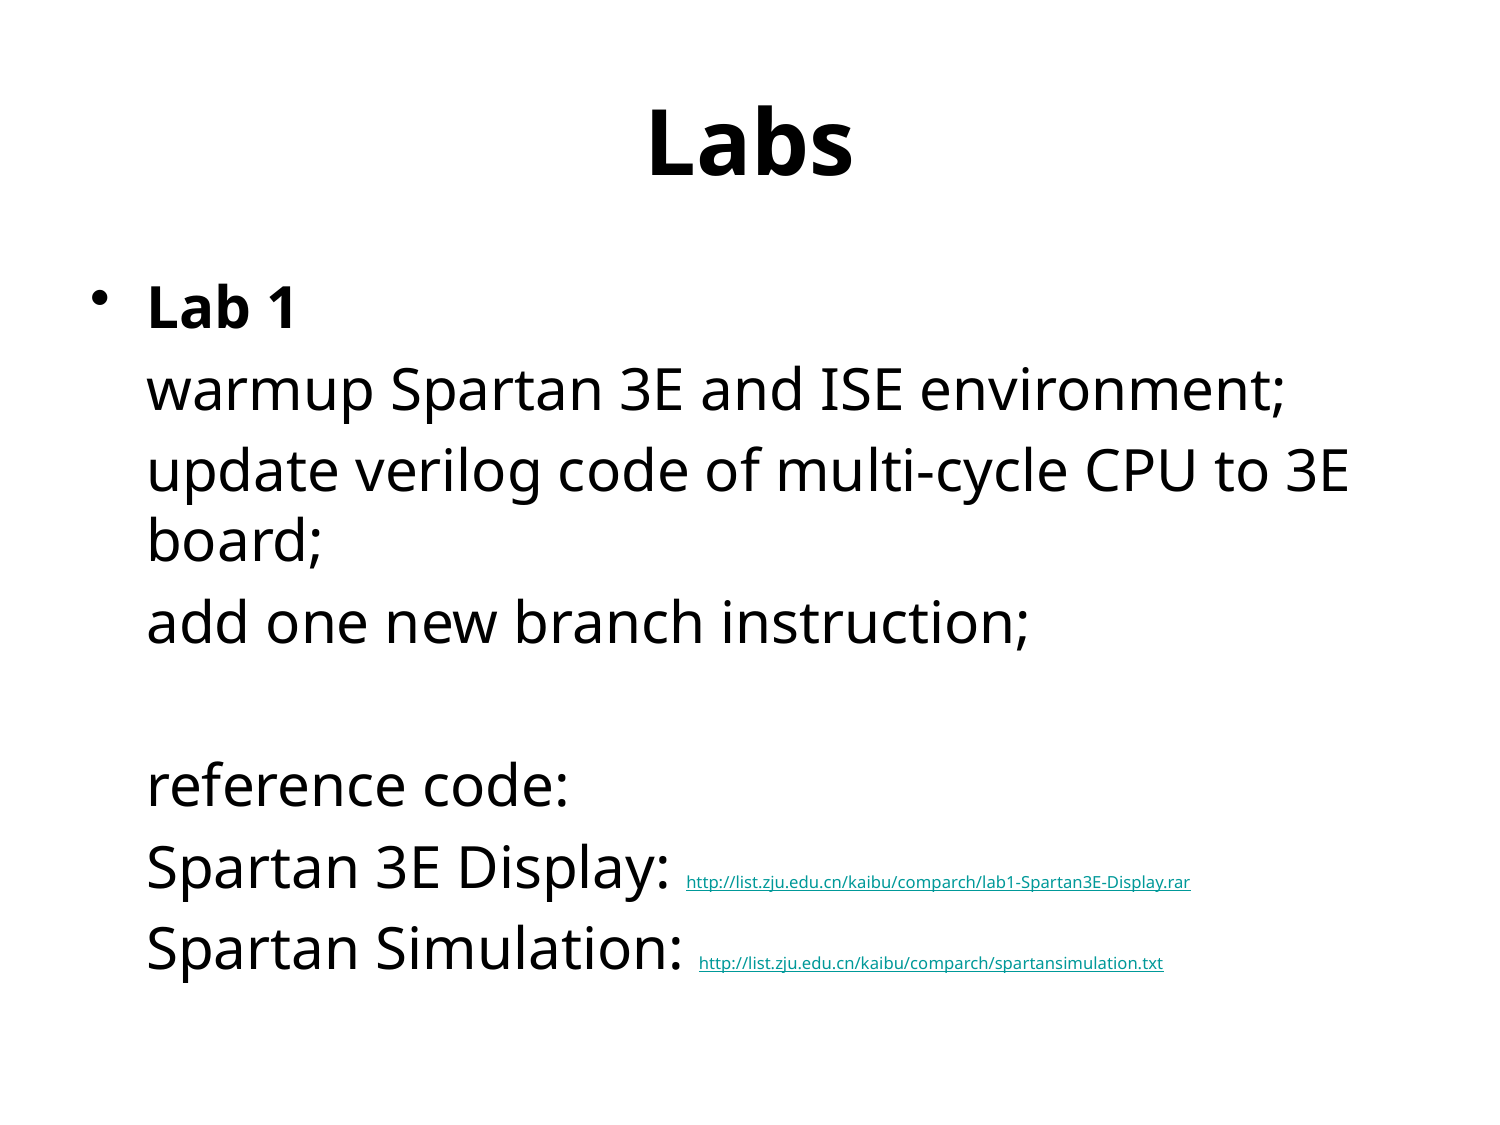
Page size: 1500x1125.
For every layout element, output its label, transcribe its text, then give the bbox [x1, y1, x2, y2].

title Labs [75, 45, 1425, 233]
list Lab 1 warmup Spartan 3E and ISE environment; update verilog code of multi-cycle CPU to 3E board; add one new branch instruction; reference code: Spartan 3E Display: http://list.zju.edu.cn/kaibu/comparch/lab1-Spartan3E-Display.rar Spartan Simulation: http://list.zju.edu.cn/kaibu/comparch/spartansimulation.txt [75, 262, 1425, 1125]
